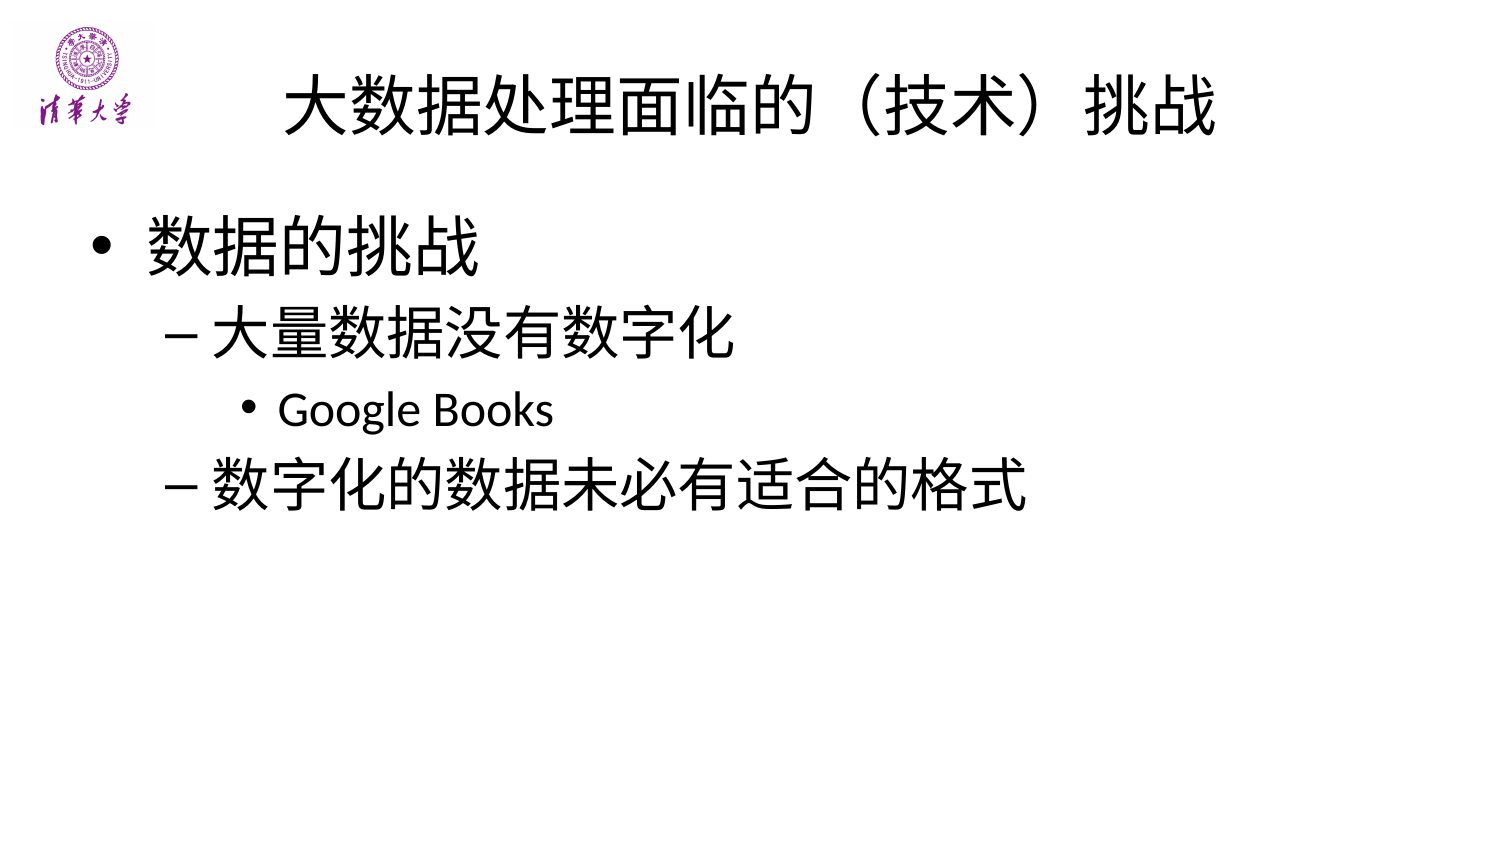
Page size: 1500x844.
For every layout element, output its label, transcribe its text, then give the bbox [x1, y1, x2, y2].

title 大数据处理面临的（技术）挑战 [75, 33, 1425, 175]
list 数据的挑战 大量数据没有数字化 Google Books 数字化的数据未必有适合的格式 [75, 196, 1425, 754]
